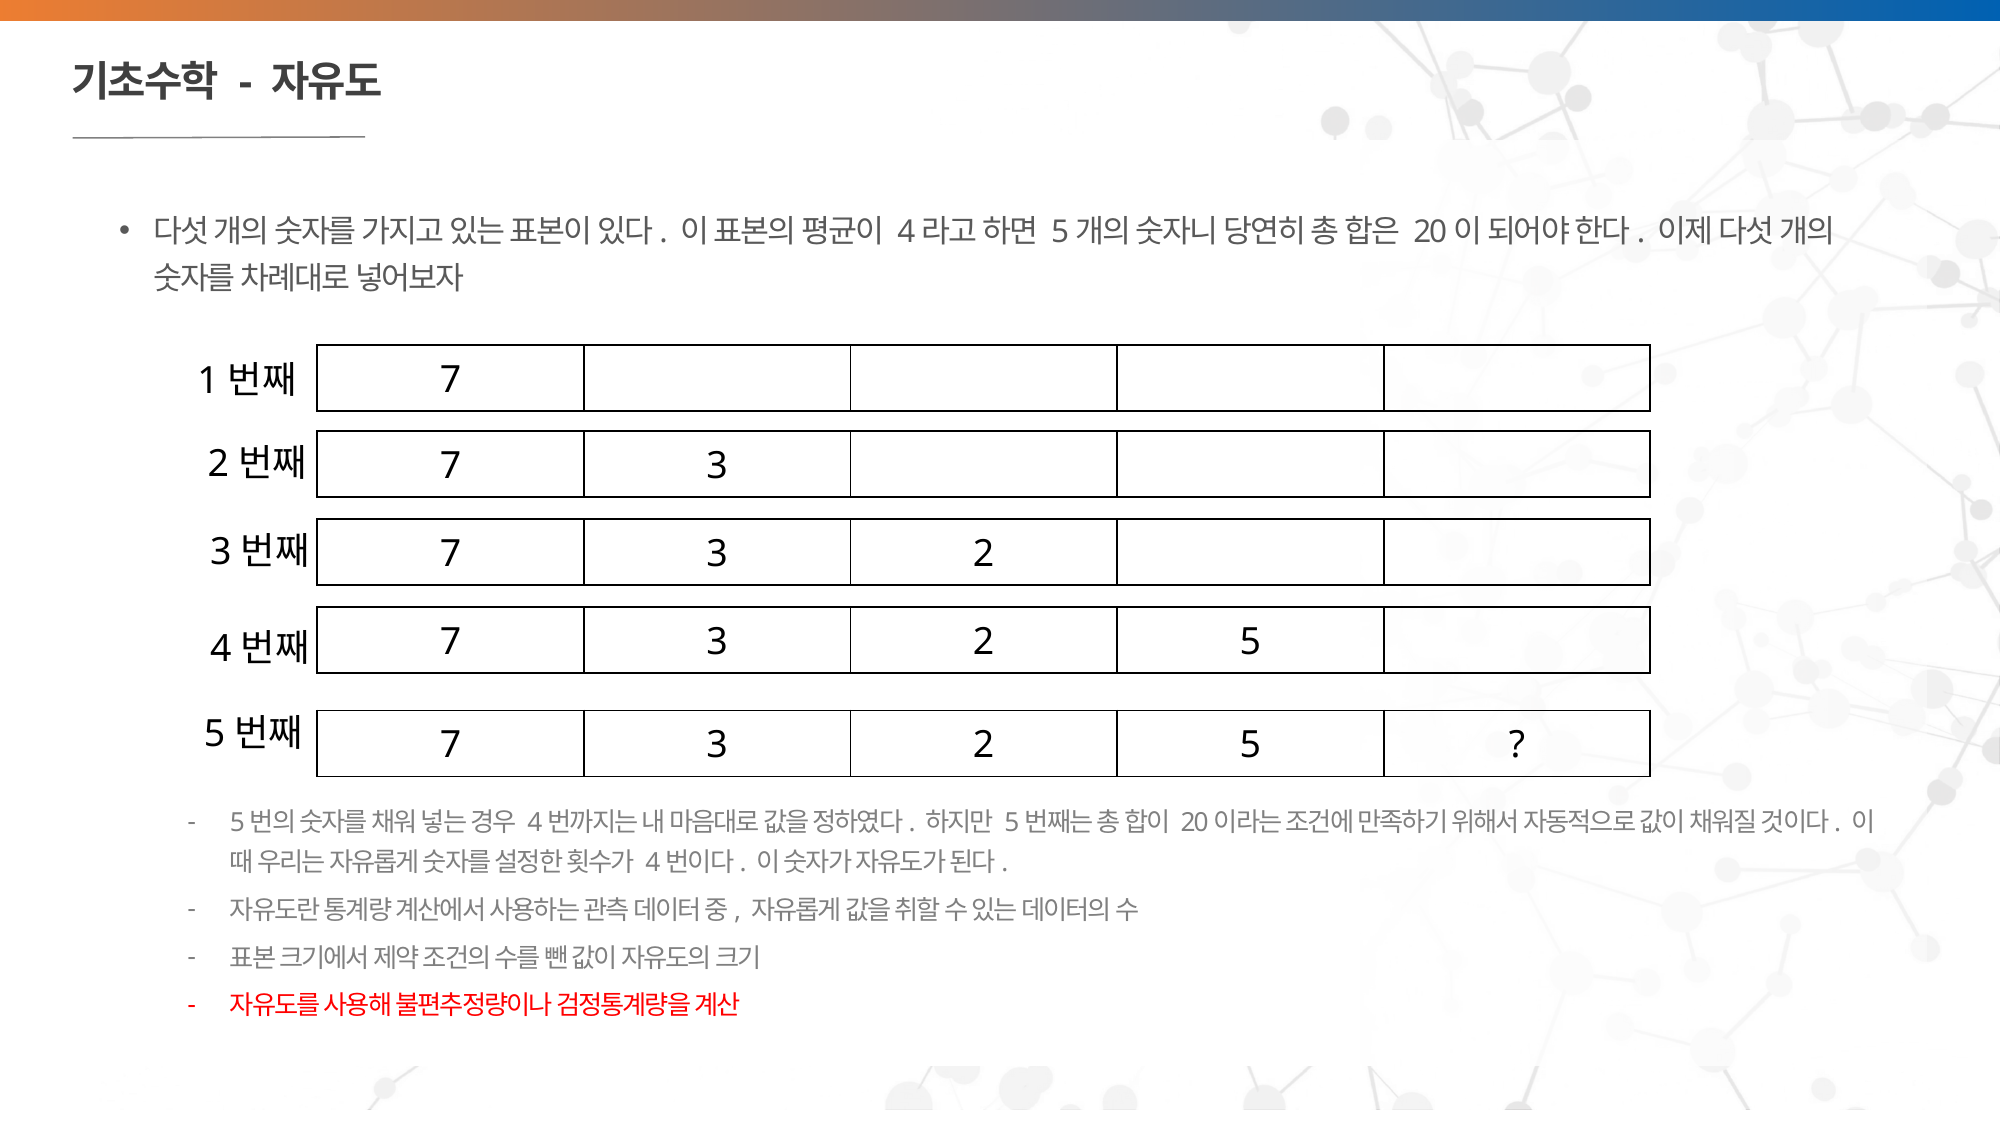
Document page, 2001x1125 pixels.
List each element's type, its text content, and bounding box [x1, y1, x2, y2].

table_header 7 [318, 520, 583, 584]
table_header [1385, 432, 1649, 496]
table_header 7 [318, 346, 583, 410]
table_header [1385, 346, 1649, 410]
table_header [1118, 346, 1383, 410]
text_box 1번째 [182, 348, 312, 409]
list 다섯 개의 숫자를 가지고 있는 표본이 있다. 이 표본의 평균이 4라고 하면 5개의 숫자니 당연히 총 합은 20이 되어야 한다. 이제 다섯 개의 숫자를 차례대로 넣어보자 5번의 숫자를 채워 넣는 경우 4번까지는 내 마음대로 값을 정하였다. 하지만 5번째는 총 합이 20이라는 조건에 만족하기 위해서 자동적으로 값이 채워질 것이다. 이 때 우리는 자유롭게 숫자를 설정한 횟수가 4번이다. 이 숫자가 자유도가 된다. 자유도란 통계량 계산에서 사용하는 관측 데이터 중, 자유롭게 값을 취할 수 있는 데이터의 수 표본 크기에서 제약 조건의 수를 뺀 값이 자유도의 크기 자유도를 사용해 불편추정량이나 검정통계량을 계산 [104, 193, 1911, 1035]
table_header 7 [318, 711, 583, 776]
table_header [1385, 608, 1649, 672]
table_header 3 [585, 608, 850, 672]
table_header 5 [1118, 711, 1383, 776]
text_box 4번째 [195, 616, 325, 677]
table_header [1118, 520, 1383, 584]
table_header 7 [318, 608, 583, 672]
table_header 7 [318, 432, 583, 496]
text_box 2번째 [192, 431, 322, 491]
table_header 2 [851, 520, 1116, 584]
title 기초수학 - 자유도 [56, 49, 1162, 117]
table_header 2 [851, 608, 1116, 672]
table_header ? [1385, 711, 1649, 776]
table_header [851, 432, 1116, 496]
text_box 5번째 [189, 701, 319, 762]
table_header [1385, 520, 1649, 584]
table_header [851, 346, 1116, 410]
table_header 3 [585, 711, 850, 776]
text_box 3번째 [195, 519, 325, 580]
table_header 5 [1118, 608, 1383, 672]
table_header [585, 346, 850, 410]
table_header [1118, 432, 1383, 496]
table_header 3 [585, 432, 850, 496]
table_header 2 [851, 711, 1116, 776]
table_header 3 [585, 520, 850, 584]
